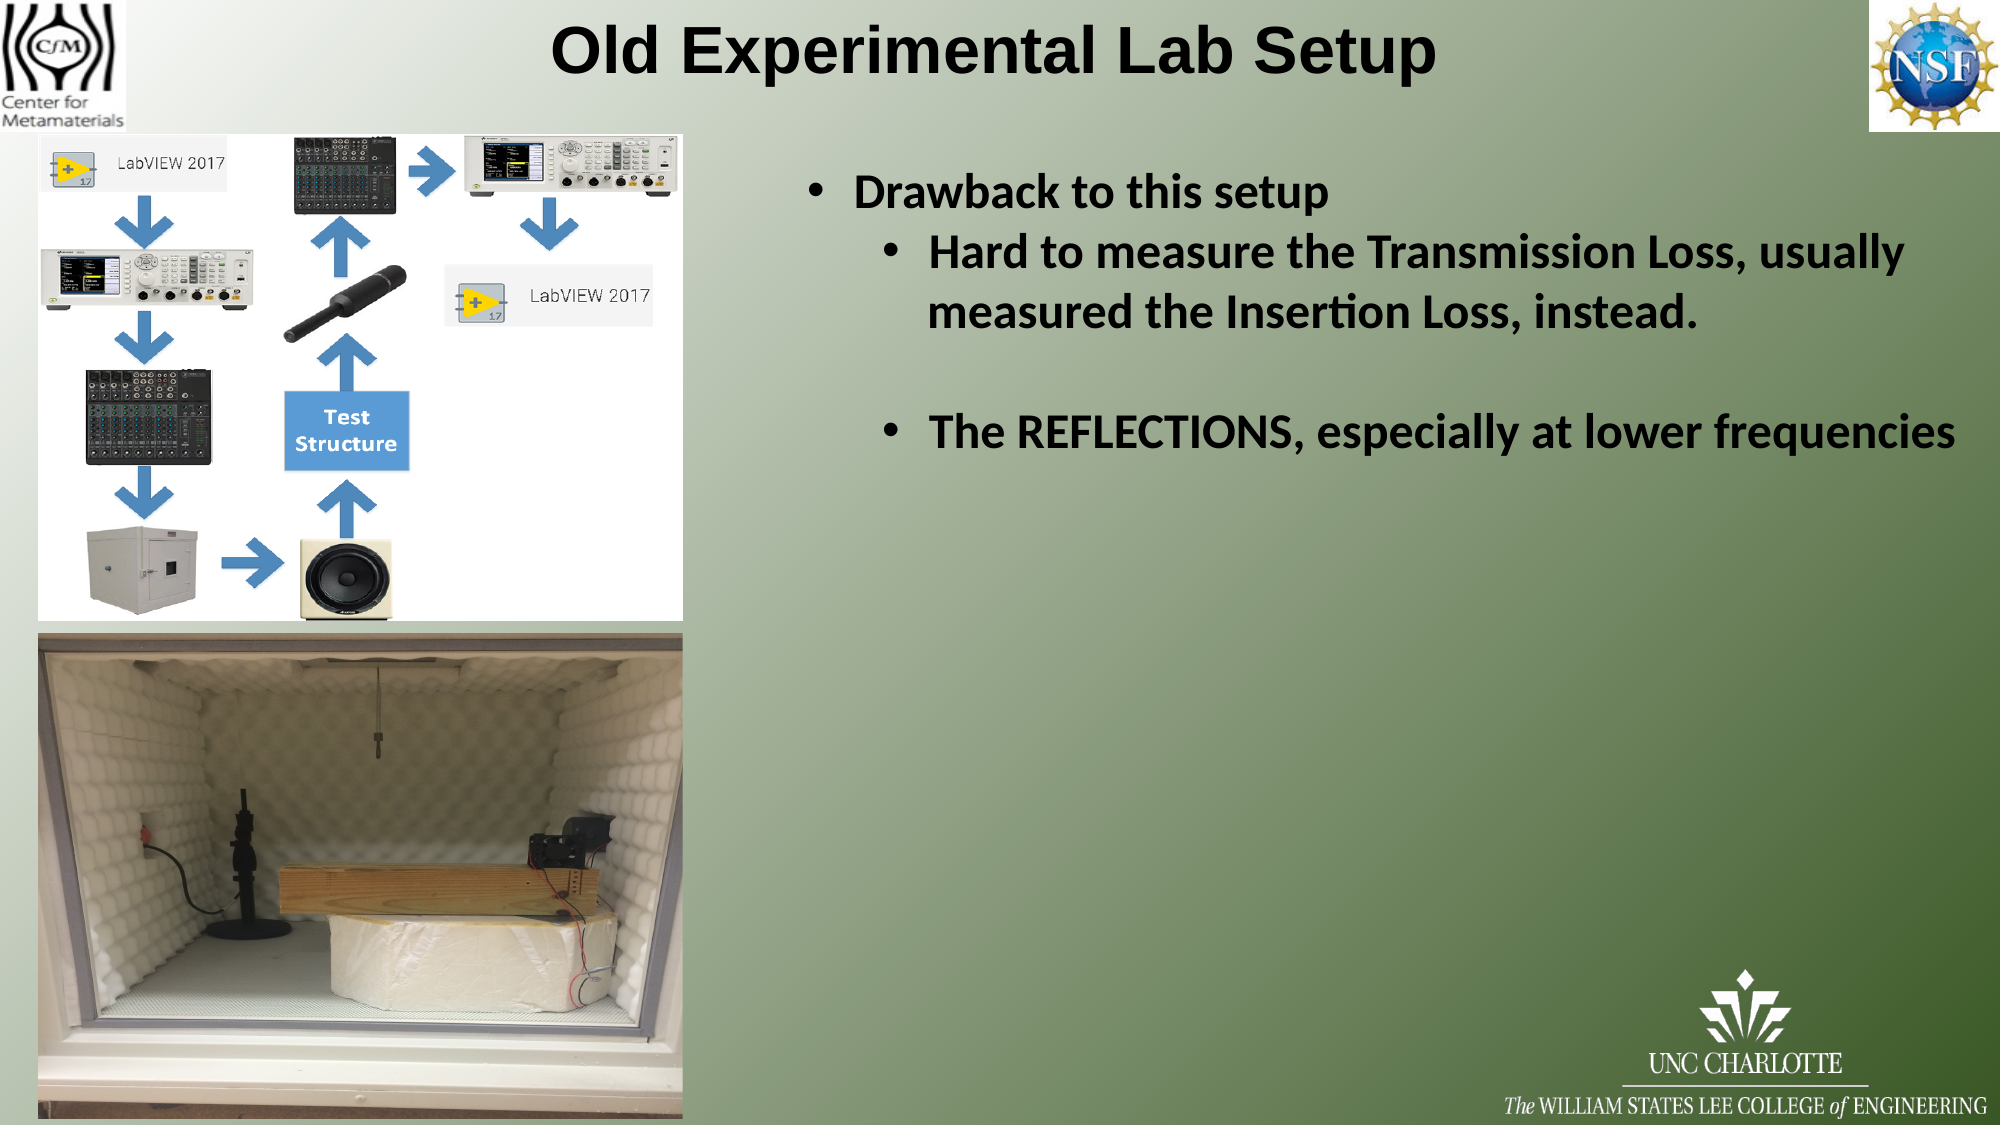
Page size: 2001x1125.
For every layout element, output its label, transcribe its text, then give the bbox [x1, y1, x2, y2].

picture [0, 0, 126, 132]
picture [1505, 969, 1987, 1119]
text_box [38, 134, 683, 1119]
text_box Old Experimental Lab Setup [509, 0, 1481, 95]
picture [1869, 0, 2000, 132]
text_box Drawback to this setup Hard to measure the Transmission Loss, usually measured the Insertion Loss, instead. The REFLECTIONS, especially at lower frequencies [792, 151, 1972, 527]
